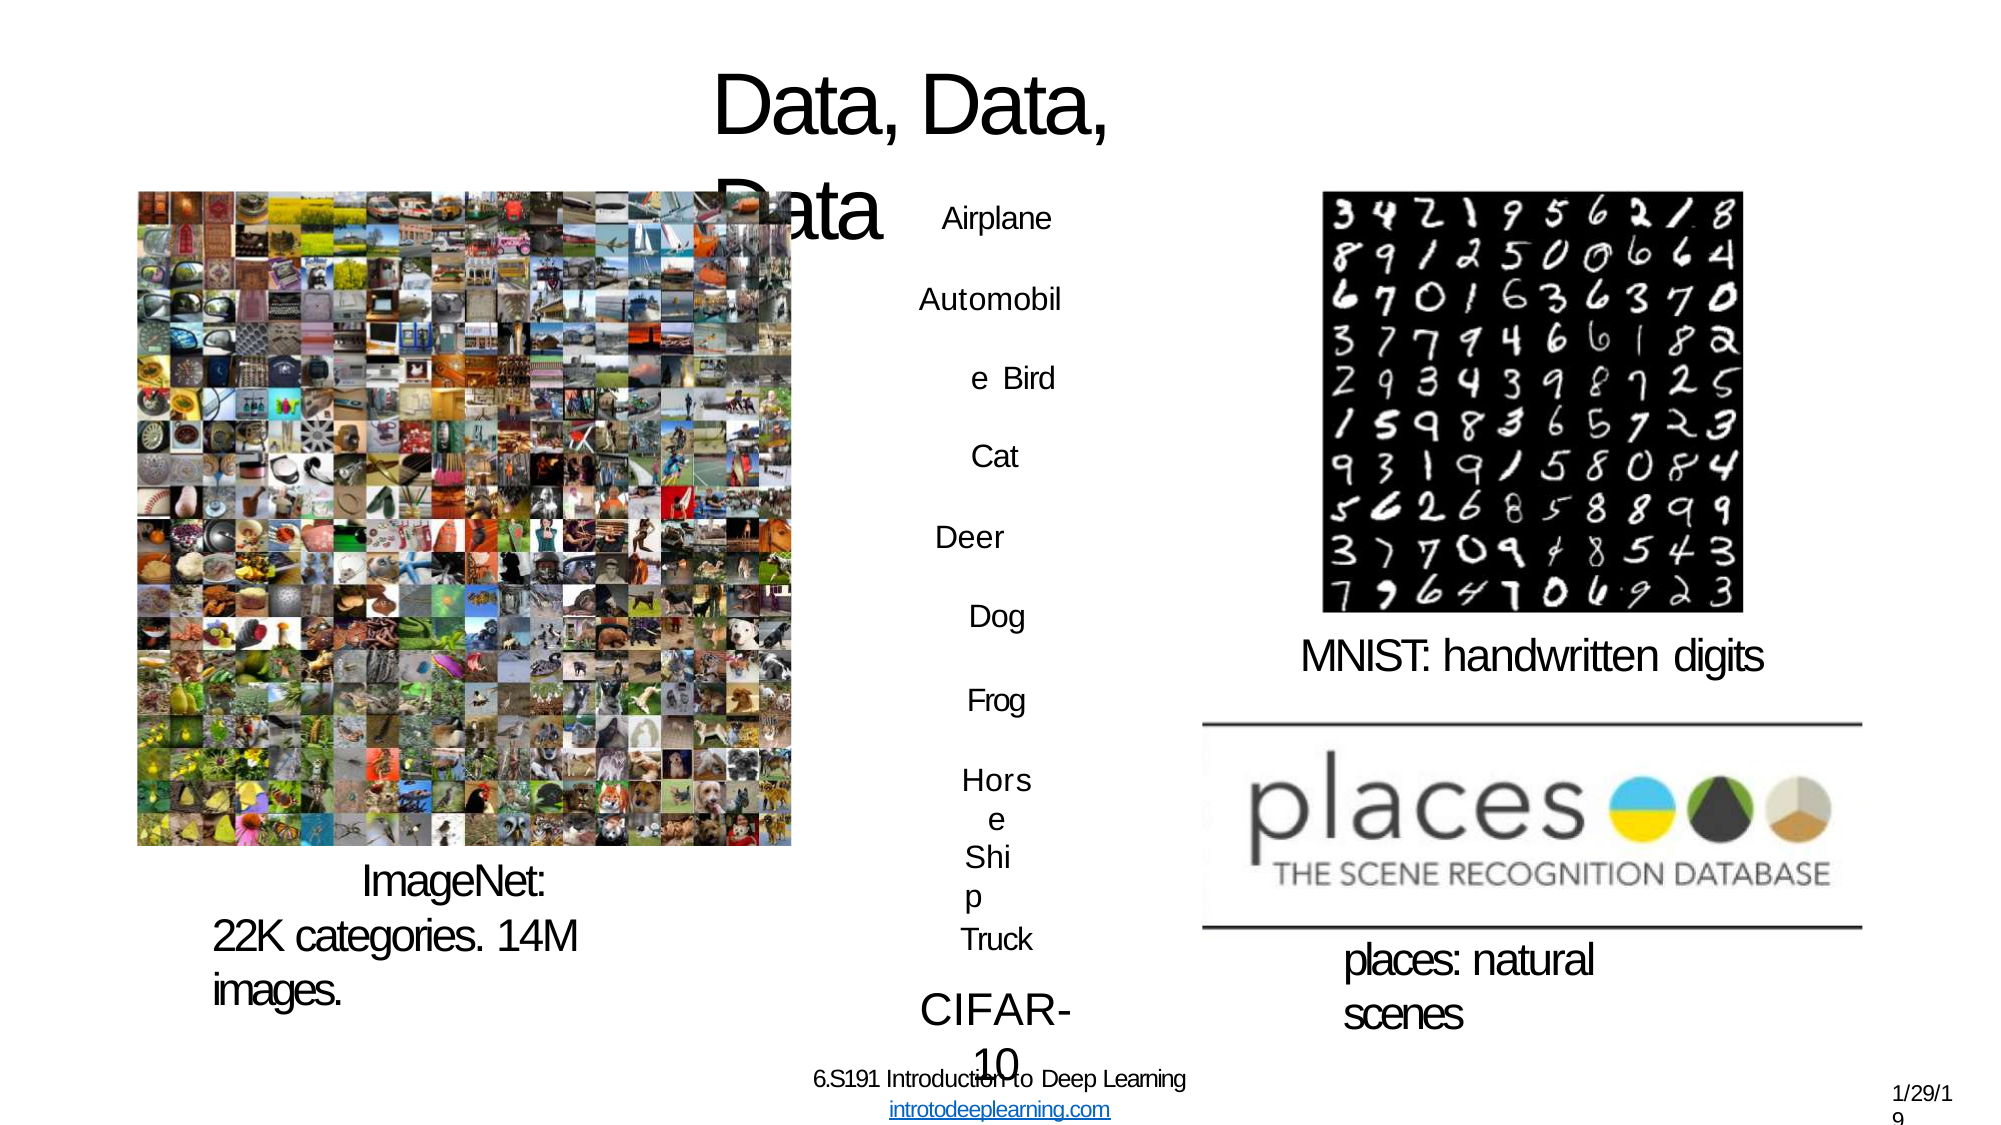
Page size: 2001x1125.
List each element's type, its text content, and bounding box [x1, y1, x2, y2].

footer 6.S191 Introduction to Deep Learning introtodeeplearning.com [810, 1062, 1190, 1125]
text_box 1/29/19 [1889, 1078, 1965, 1125]
text_box Ship [962, 834, 1022, 900]
text_box Truck CIFAR-10 [905, 900, 1086, 1090]
text_box Airplane Automobile Bird Cat Deer Dog [916, 194, 1077, 634]
text_box [137, 191, 792, 846]
text_box MNIST: handwritten digits [1298, 623, 1768, 681]
text_box ImageNet: 22K categories. 14M images. [209, 848, 719, 1015]
text_box [1202, 721, 1863, 939]
text_box [1321, 190, 1744, 613]
title Data, Data, Data [709, 44, 1291, 258]
text_box places: natural scenes [1340, 927, 1724, 1040]
text_box Frog Horse [953, 676, 1040, 837]
